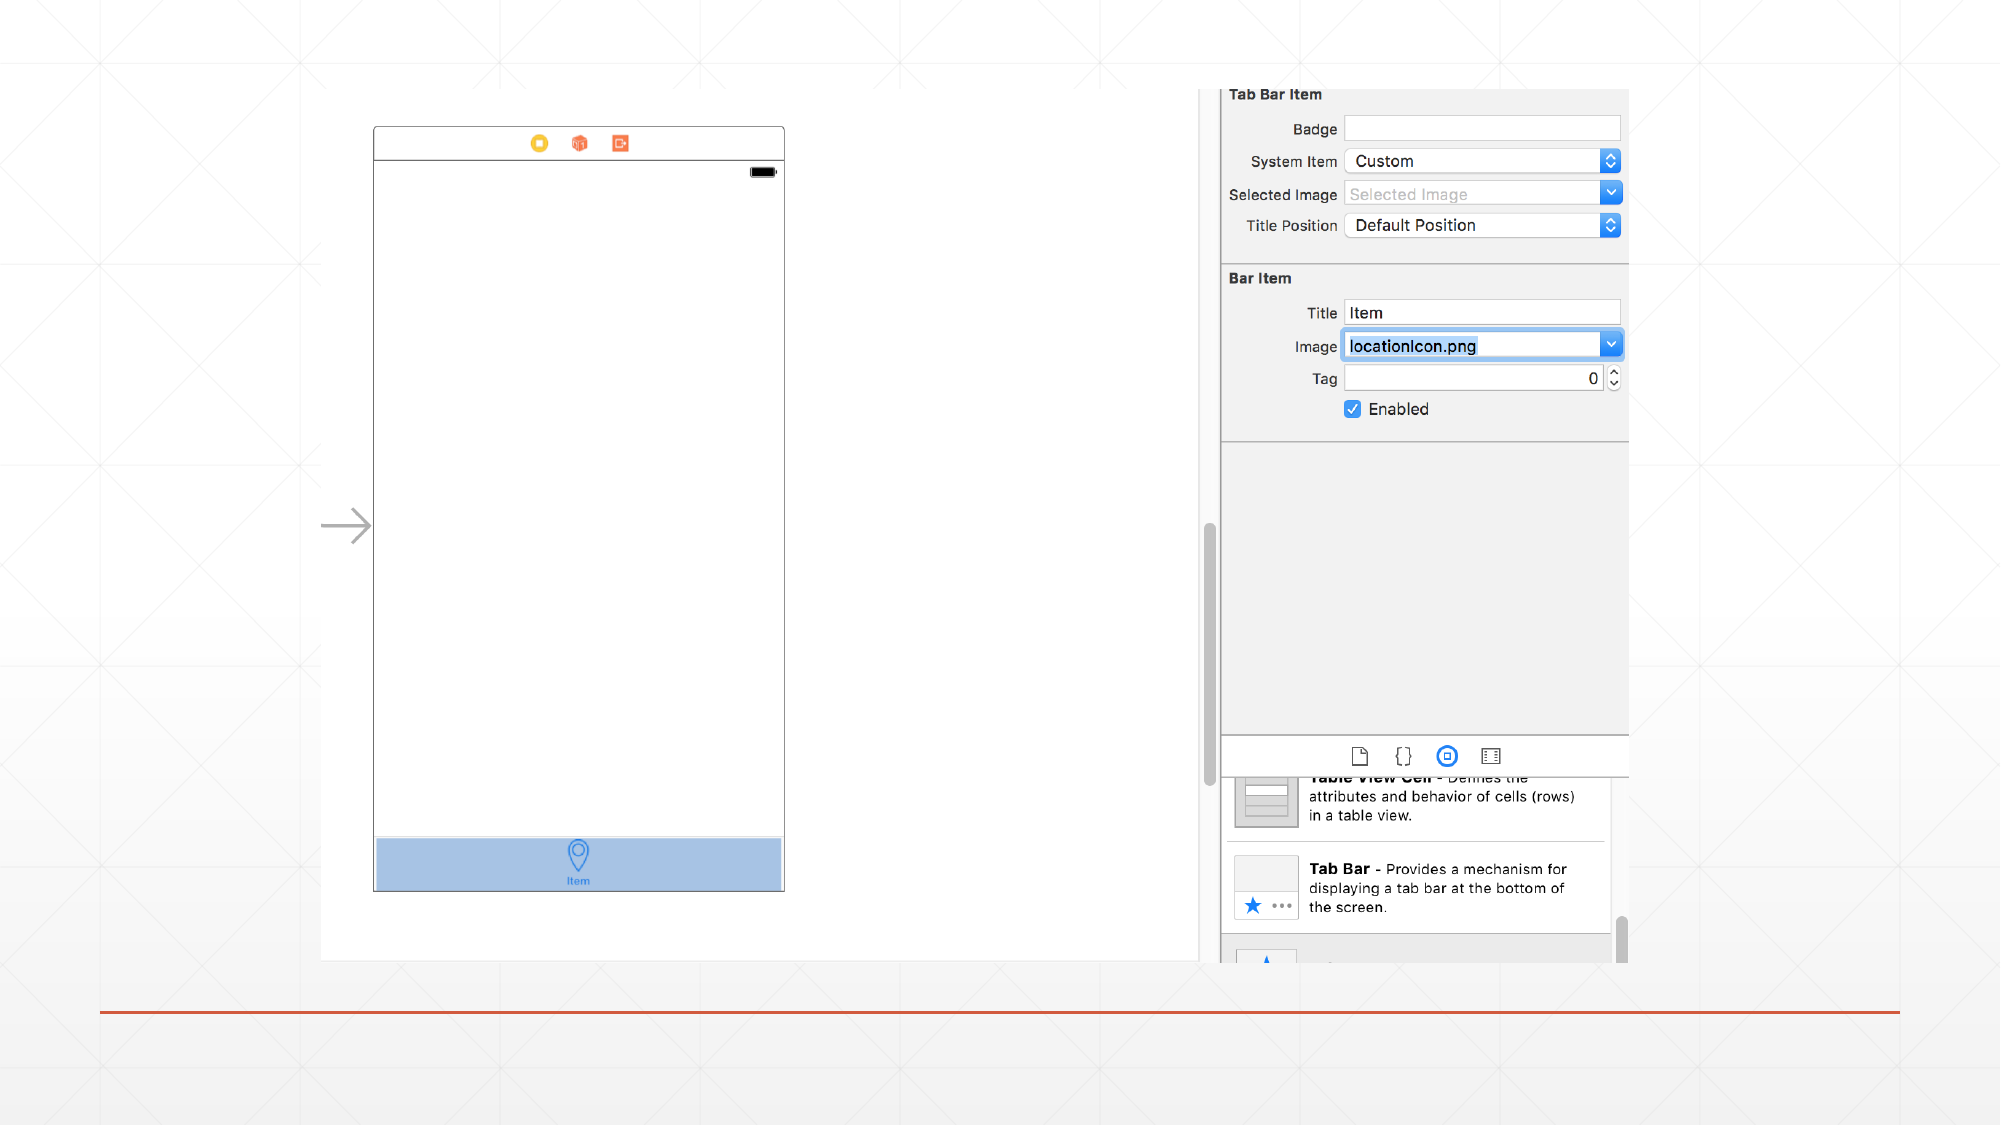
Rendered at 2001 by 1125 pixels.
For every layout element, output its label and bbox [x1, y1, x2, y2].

picture [321, 89, 1630, 963]
